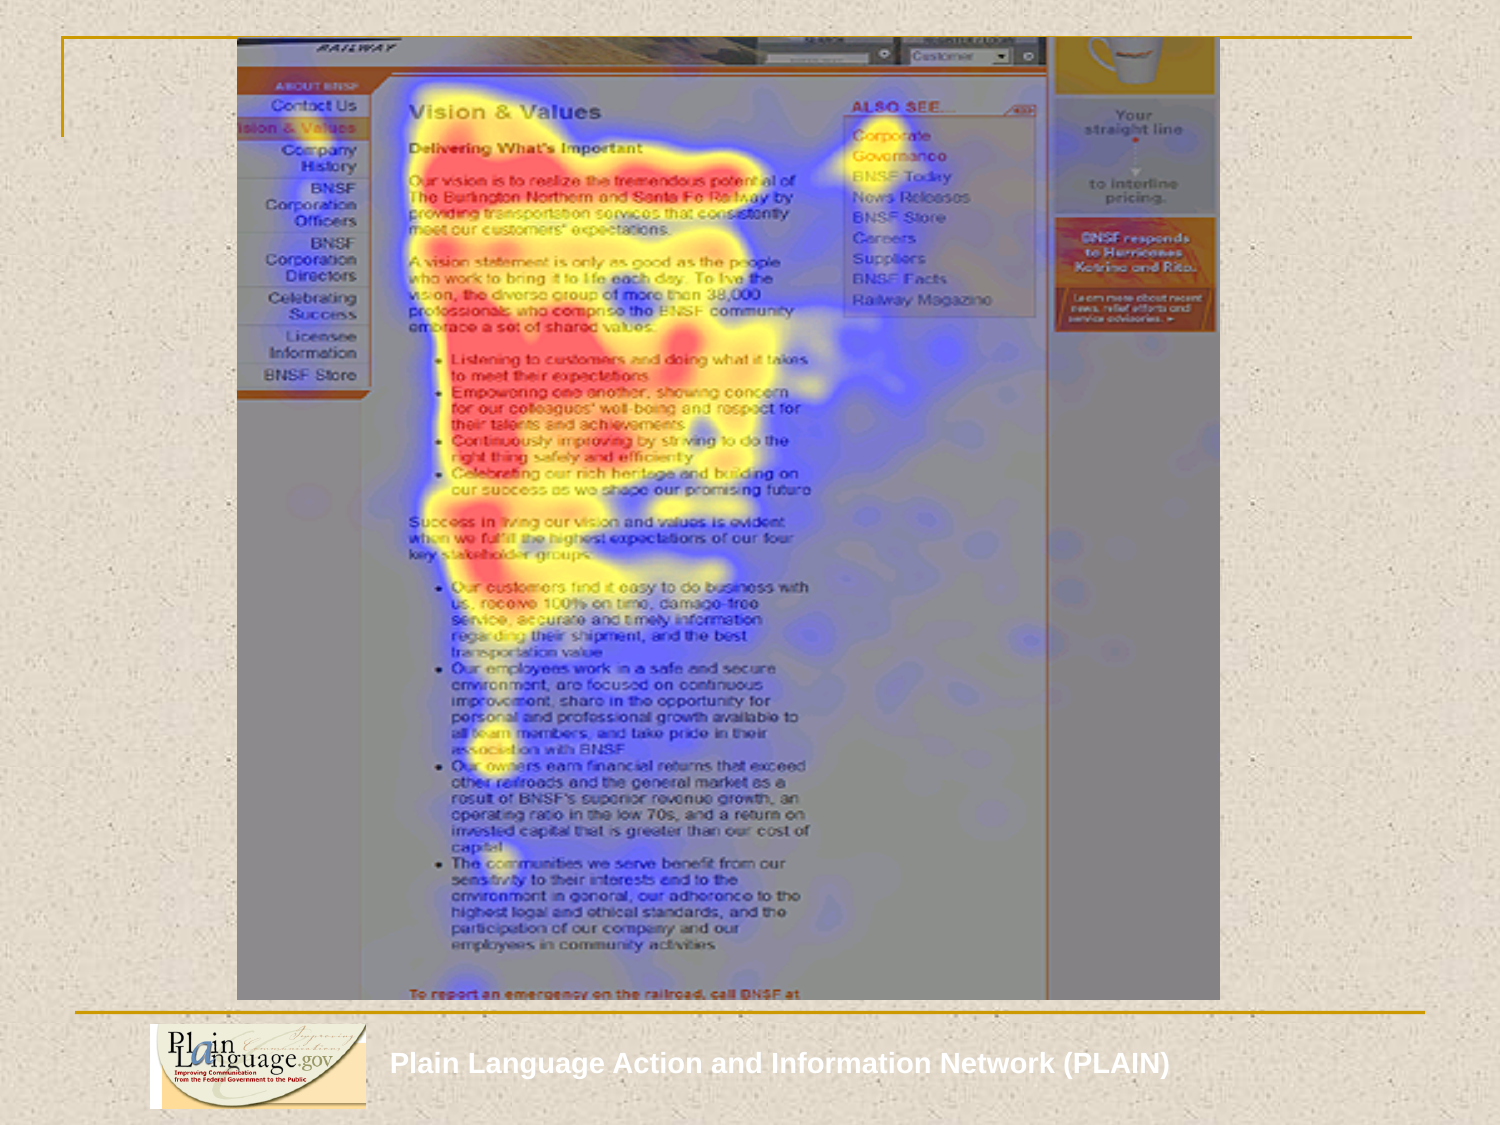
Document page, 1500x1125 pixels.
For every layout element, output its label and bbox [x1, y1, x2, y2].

list [237, 37, 1220, 1001]
picture [0, 0, 1500, 1125]
